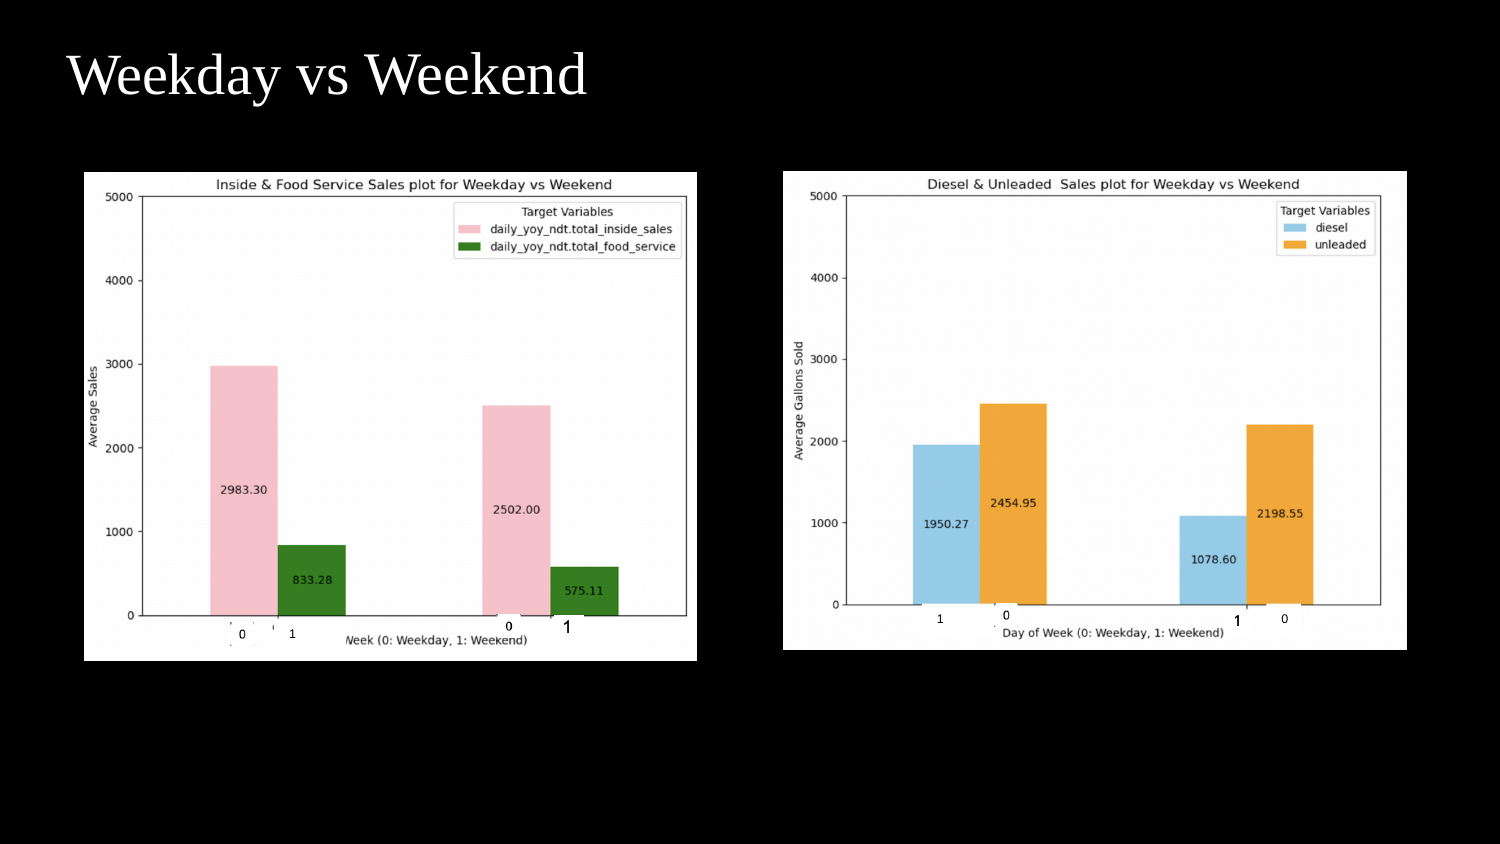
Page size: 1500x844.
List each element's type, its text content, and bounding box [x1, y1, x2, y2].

picture [782, 171, 1407, 650]
picture [84, 172, 697, 661]
title Weekday vs Weekend [51, 27, 1449, 123]
